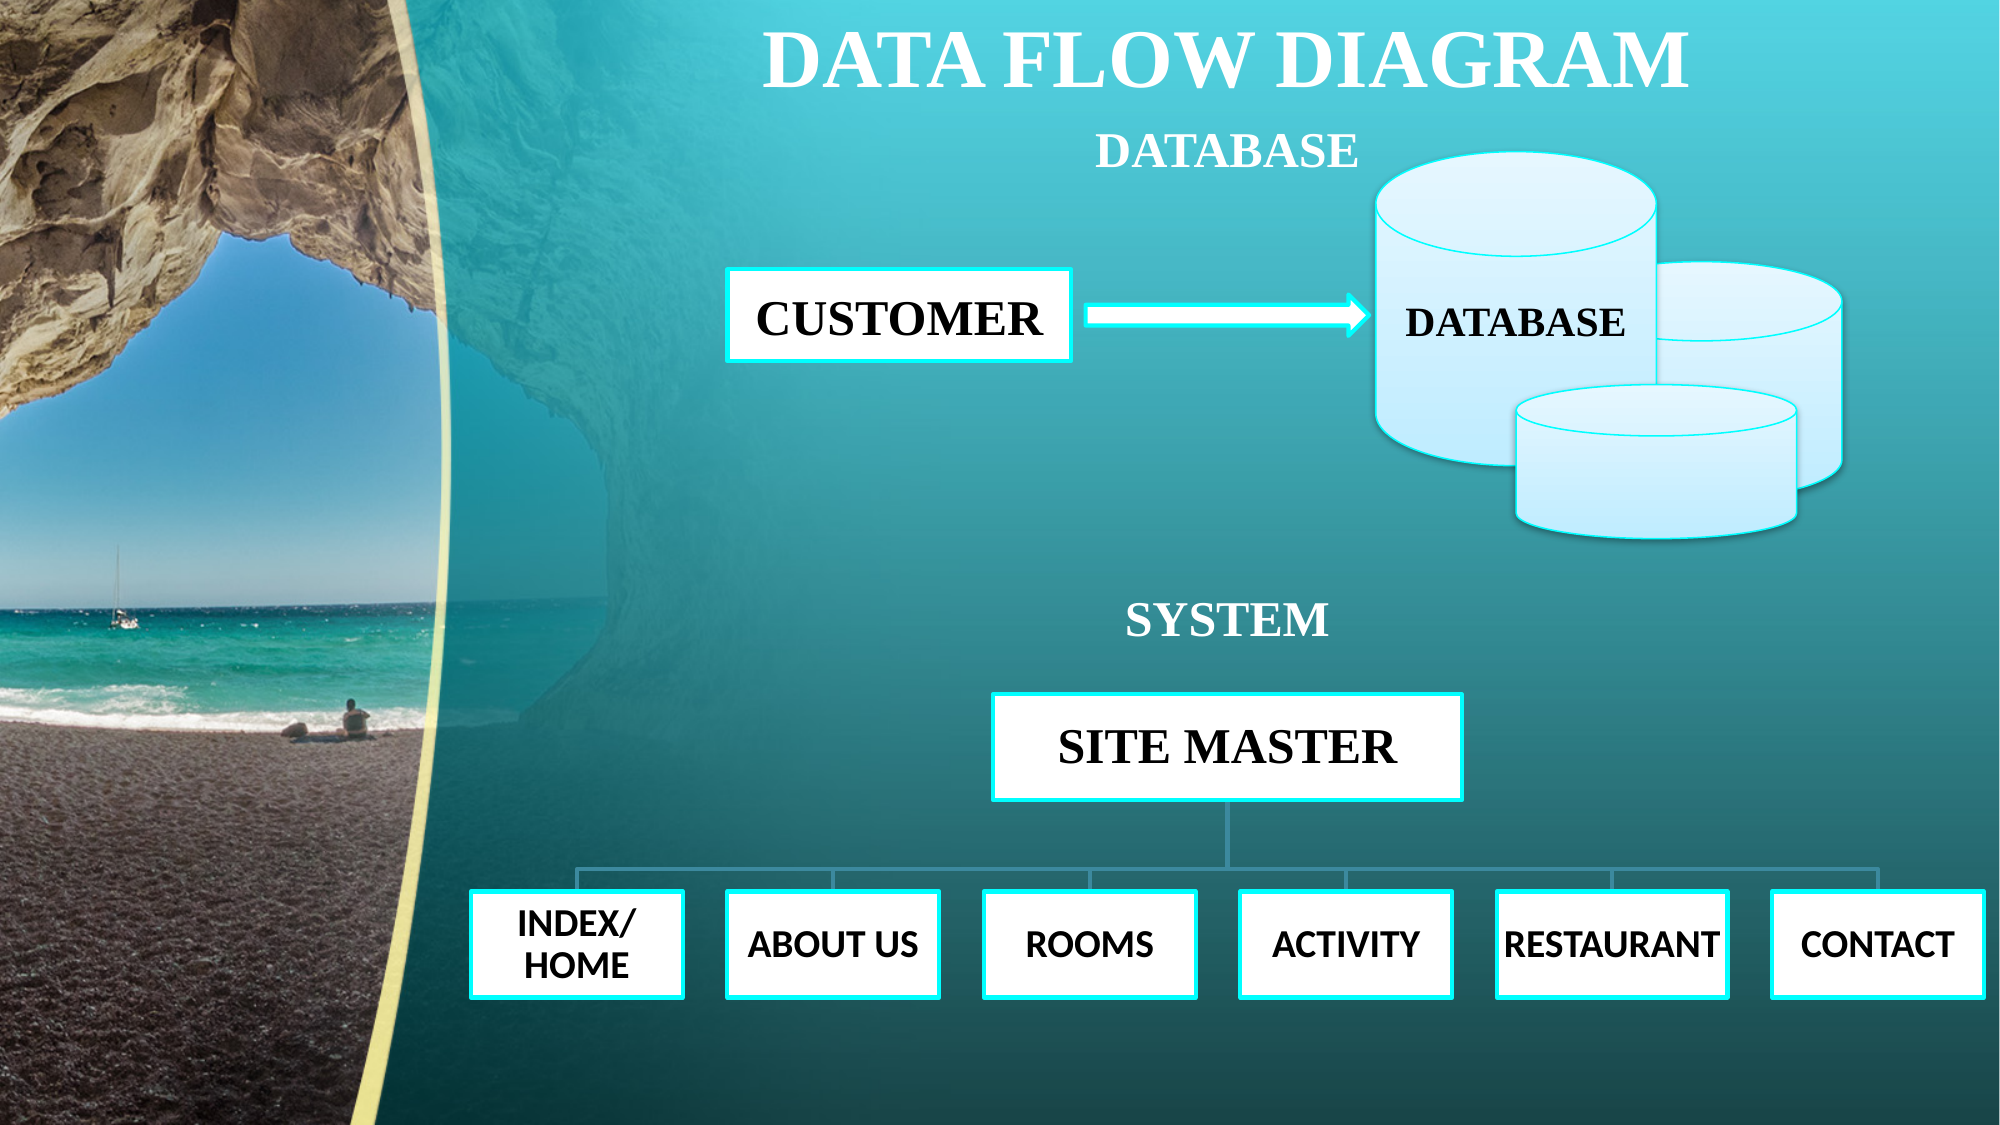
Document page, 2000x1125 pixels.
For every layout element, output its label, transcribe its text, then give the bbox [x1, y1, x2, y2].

text_box CUSTOMER [725, 267, 1073, 363]
text_box [1083, 292, 1372, 338]
text_box DATABASE [498, 93, 1957, 202]
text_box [470, 648, 1985, 1090]
text_box [1661, 260, 1843, 489]
text_box DATABASE [1374, 202, 1658, 467]
text_box SYSTEM [498, 562, 1957, 647]
picture [0, 0, 2000, 1125]
text_box [1515, 383, 1798, 540]
title DATA FLOW DIAGRAM [498, 0, 1957, 93]
